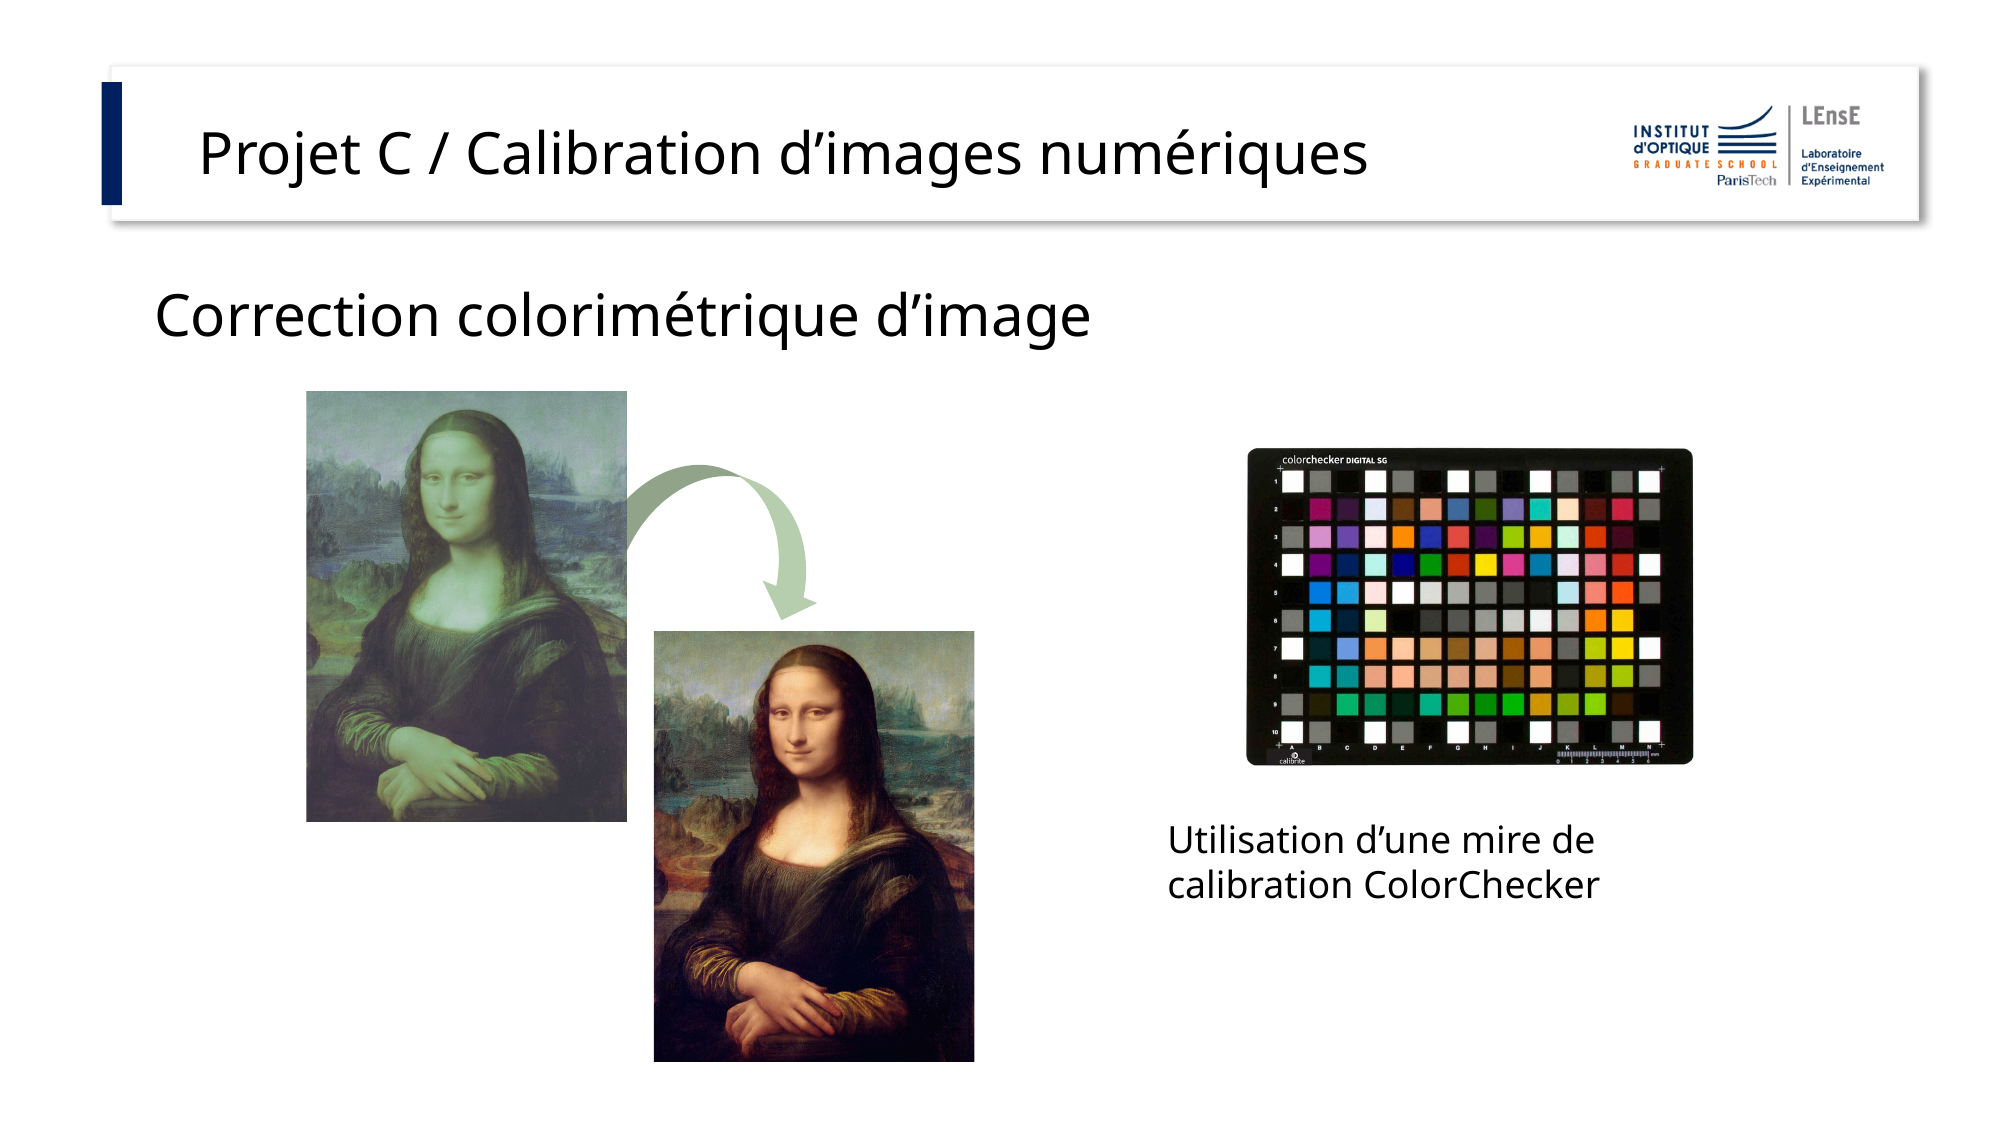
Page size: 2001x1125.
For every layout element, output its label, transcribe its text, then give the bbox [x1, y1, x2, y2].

picture [306, 391, 627, 822]
text_box [627, 463, 820, 622]
picture [653, 631, 975, 1062]
picture [1245, 446, 1694, 767]
text_box Correction colorimétrique d’image [139, 263, 1555, 373]
list Projet C / Calibration d’images numériques [183, 92, 1599, 203]
picture [1609, 79, 1909, 203]
text_box Utilisation d’une mire de calibration ColorChecker [1152, 808, 1787, 914]
